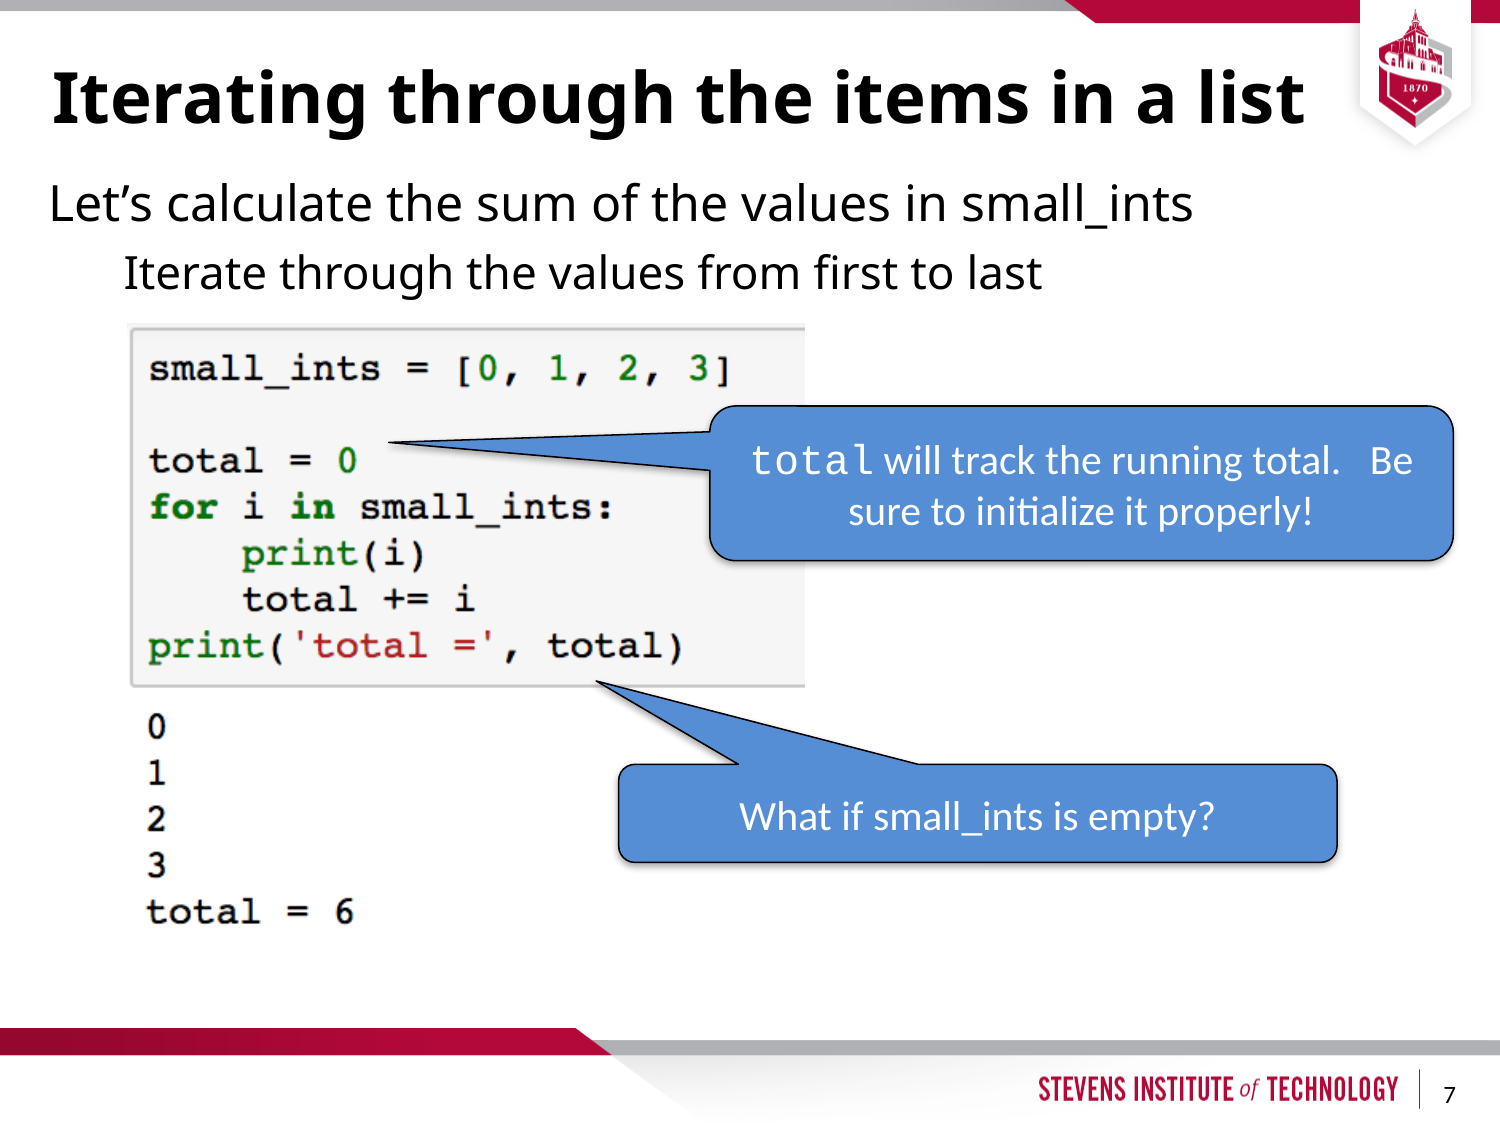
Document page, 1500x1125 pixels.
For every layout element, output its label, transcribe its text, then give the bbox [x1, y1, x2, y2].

text_box What if small_ints is empty? [809, 735, 1338, 864]
text_box total will track the running total. Be sure to initialize it properly! [809, 405, 1455, 562]
picture [0, 0, 1500, 160]
title Iterating through the items in a list [37, 45, 1338, 150]
list Let’s calculate the sum of the values in small_ints Iterate through the values from first to last [33, 163, 1422, 904]
picture [0, 1028, 1500, 1125]
slide_number 7 [1428, 1071, 1490, 1108]
picture [127, 322, 805, 943]
